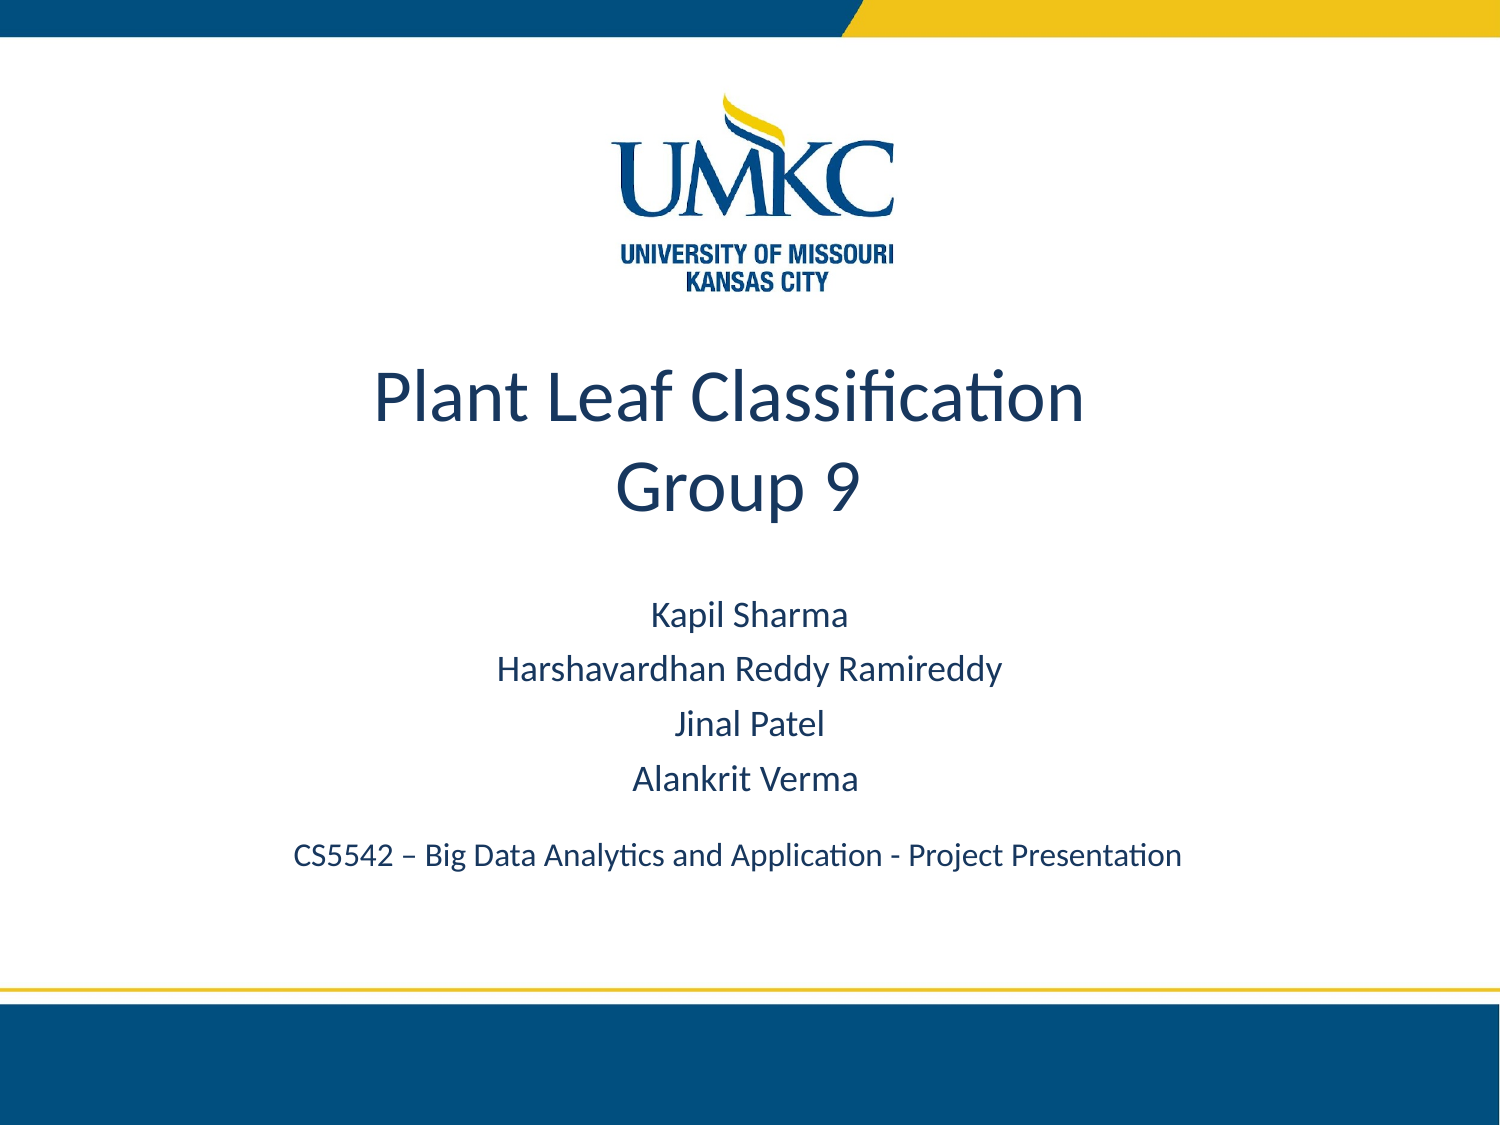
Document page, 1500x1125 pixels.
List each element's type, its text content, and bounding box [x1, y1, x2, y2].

text_box CS5542 – Big Data Analytics and Application - Project Presentation [22, 825, 1455, 1014]
picture [0, 0, 1500, 1125]
text_box Plant Leaf Classification Group 9 [0, 347, 1477, 526]
text_box Kapil Sharma Harshavardhan Reddy Ramireddy Jinal Patel Alankrit Verma [148, 582, 1352, 815]
